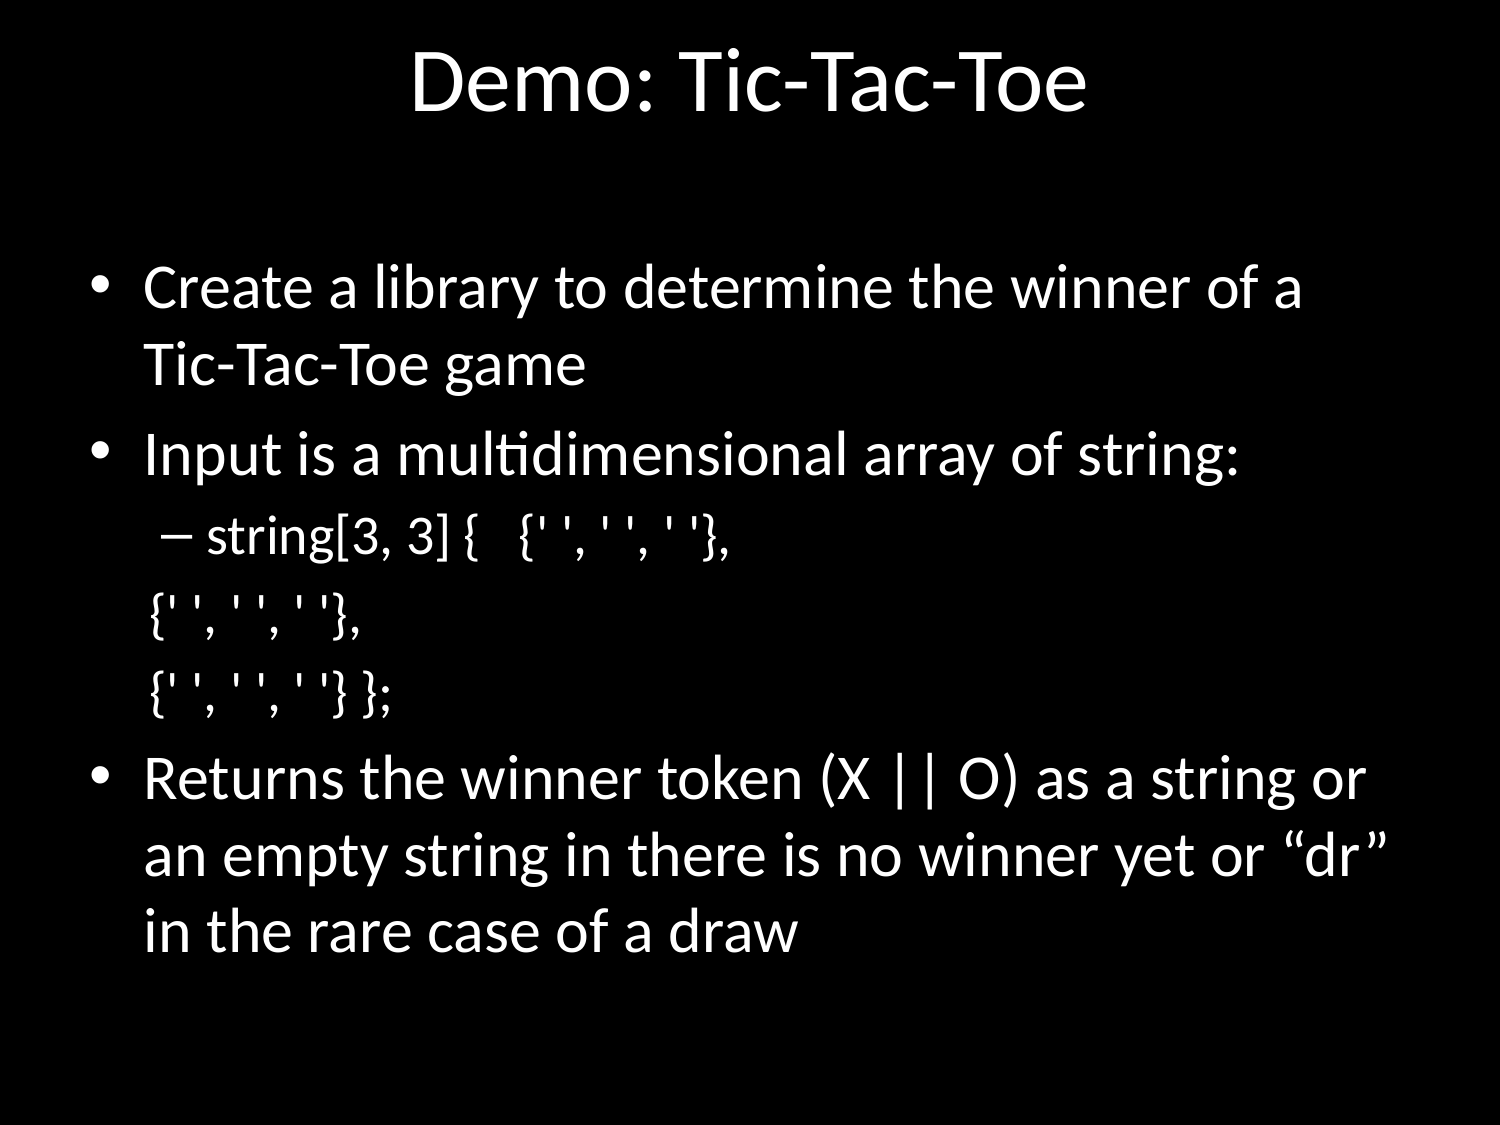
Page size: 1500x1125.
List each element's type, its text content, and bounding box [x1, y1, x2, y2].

text_box Create a library to determine the winner of a Tic-Tac-Toe game Input is a multidimensional array of string: string[3, 3] { {' ', ' ', ' '}, {' ', ' ', ' '}, {' ', ' ', ' '} }; Returns the winner token (X || O) as a string or an empty string in there is no winner yet or “dr” in the rare case of a draw [74, 237, 1425, 980]
text_box Demo: Tic-Tac-Toe [74, 12, 1425, 200]
